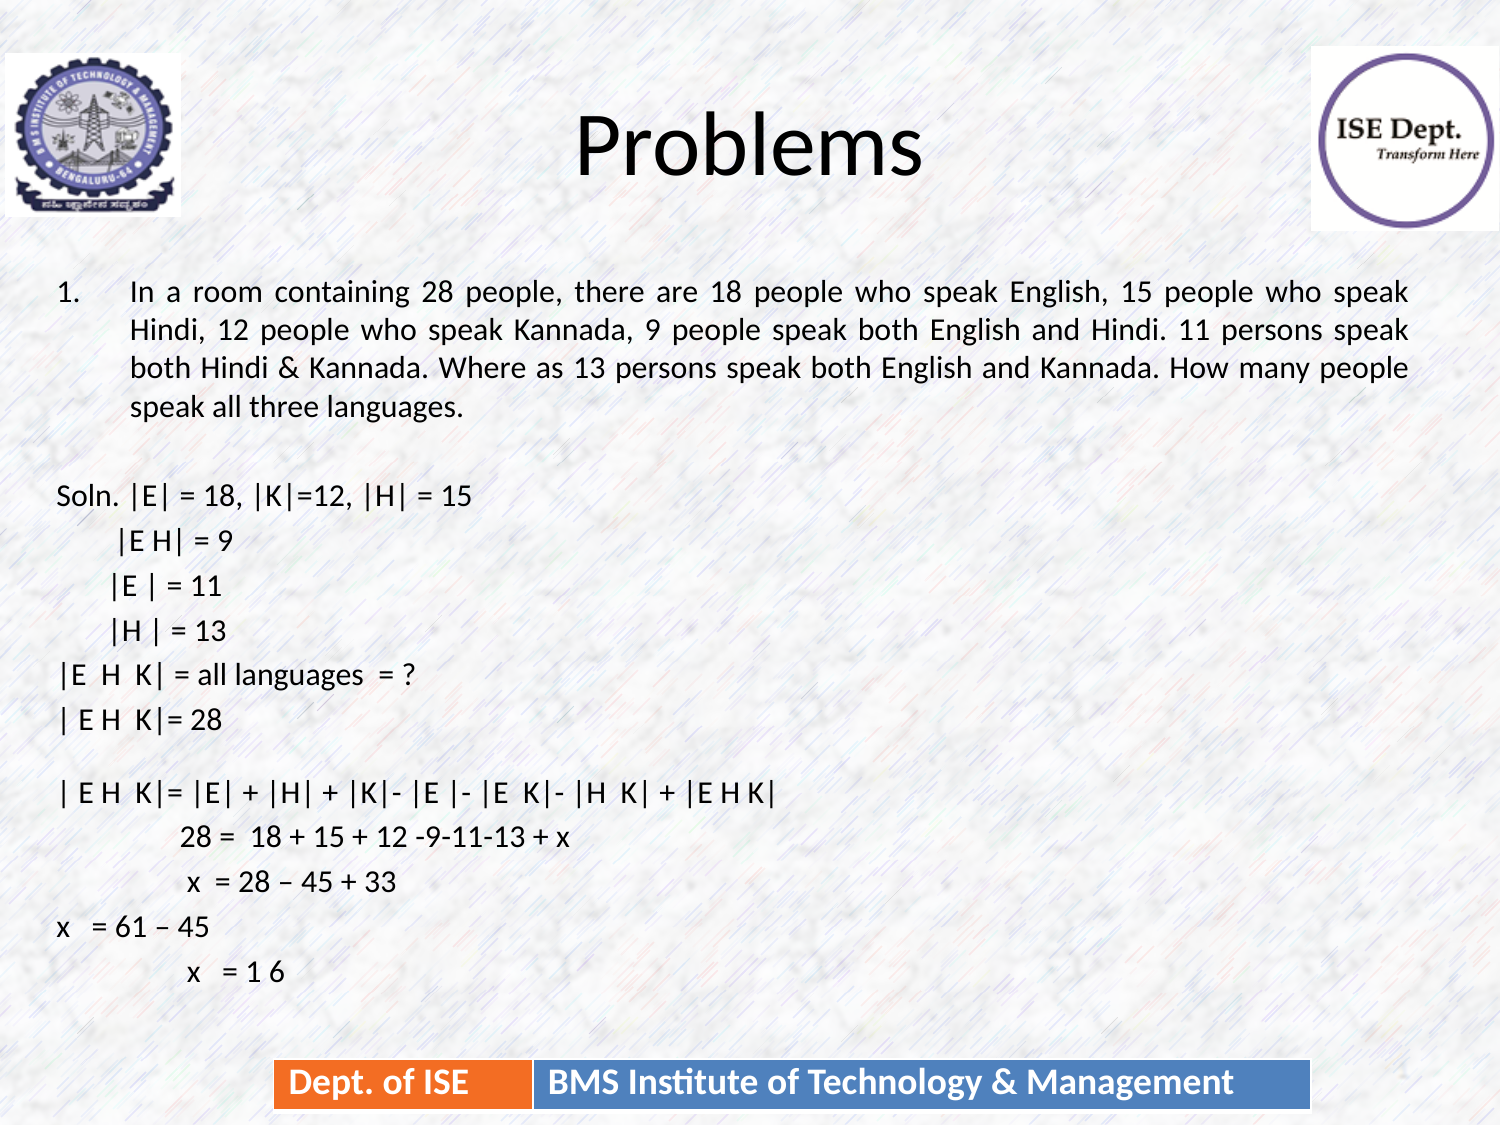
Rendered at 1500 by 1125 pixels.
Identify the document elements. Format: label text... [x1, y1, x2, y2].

slide_number 9 [1074, 1042, 1425, 1103]
picture [0, 0, 1500, 1125]
title Problems [75, 45, 1425, 233]
